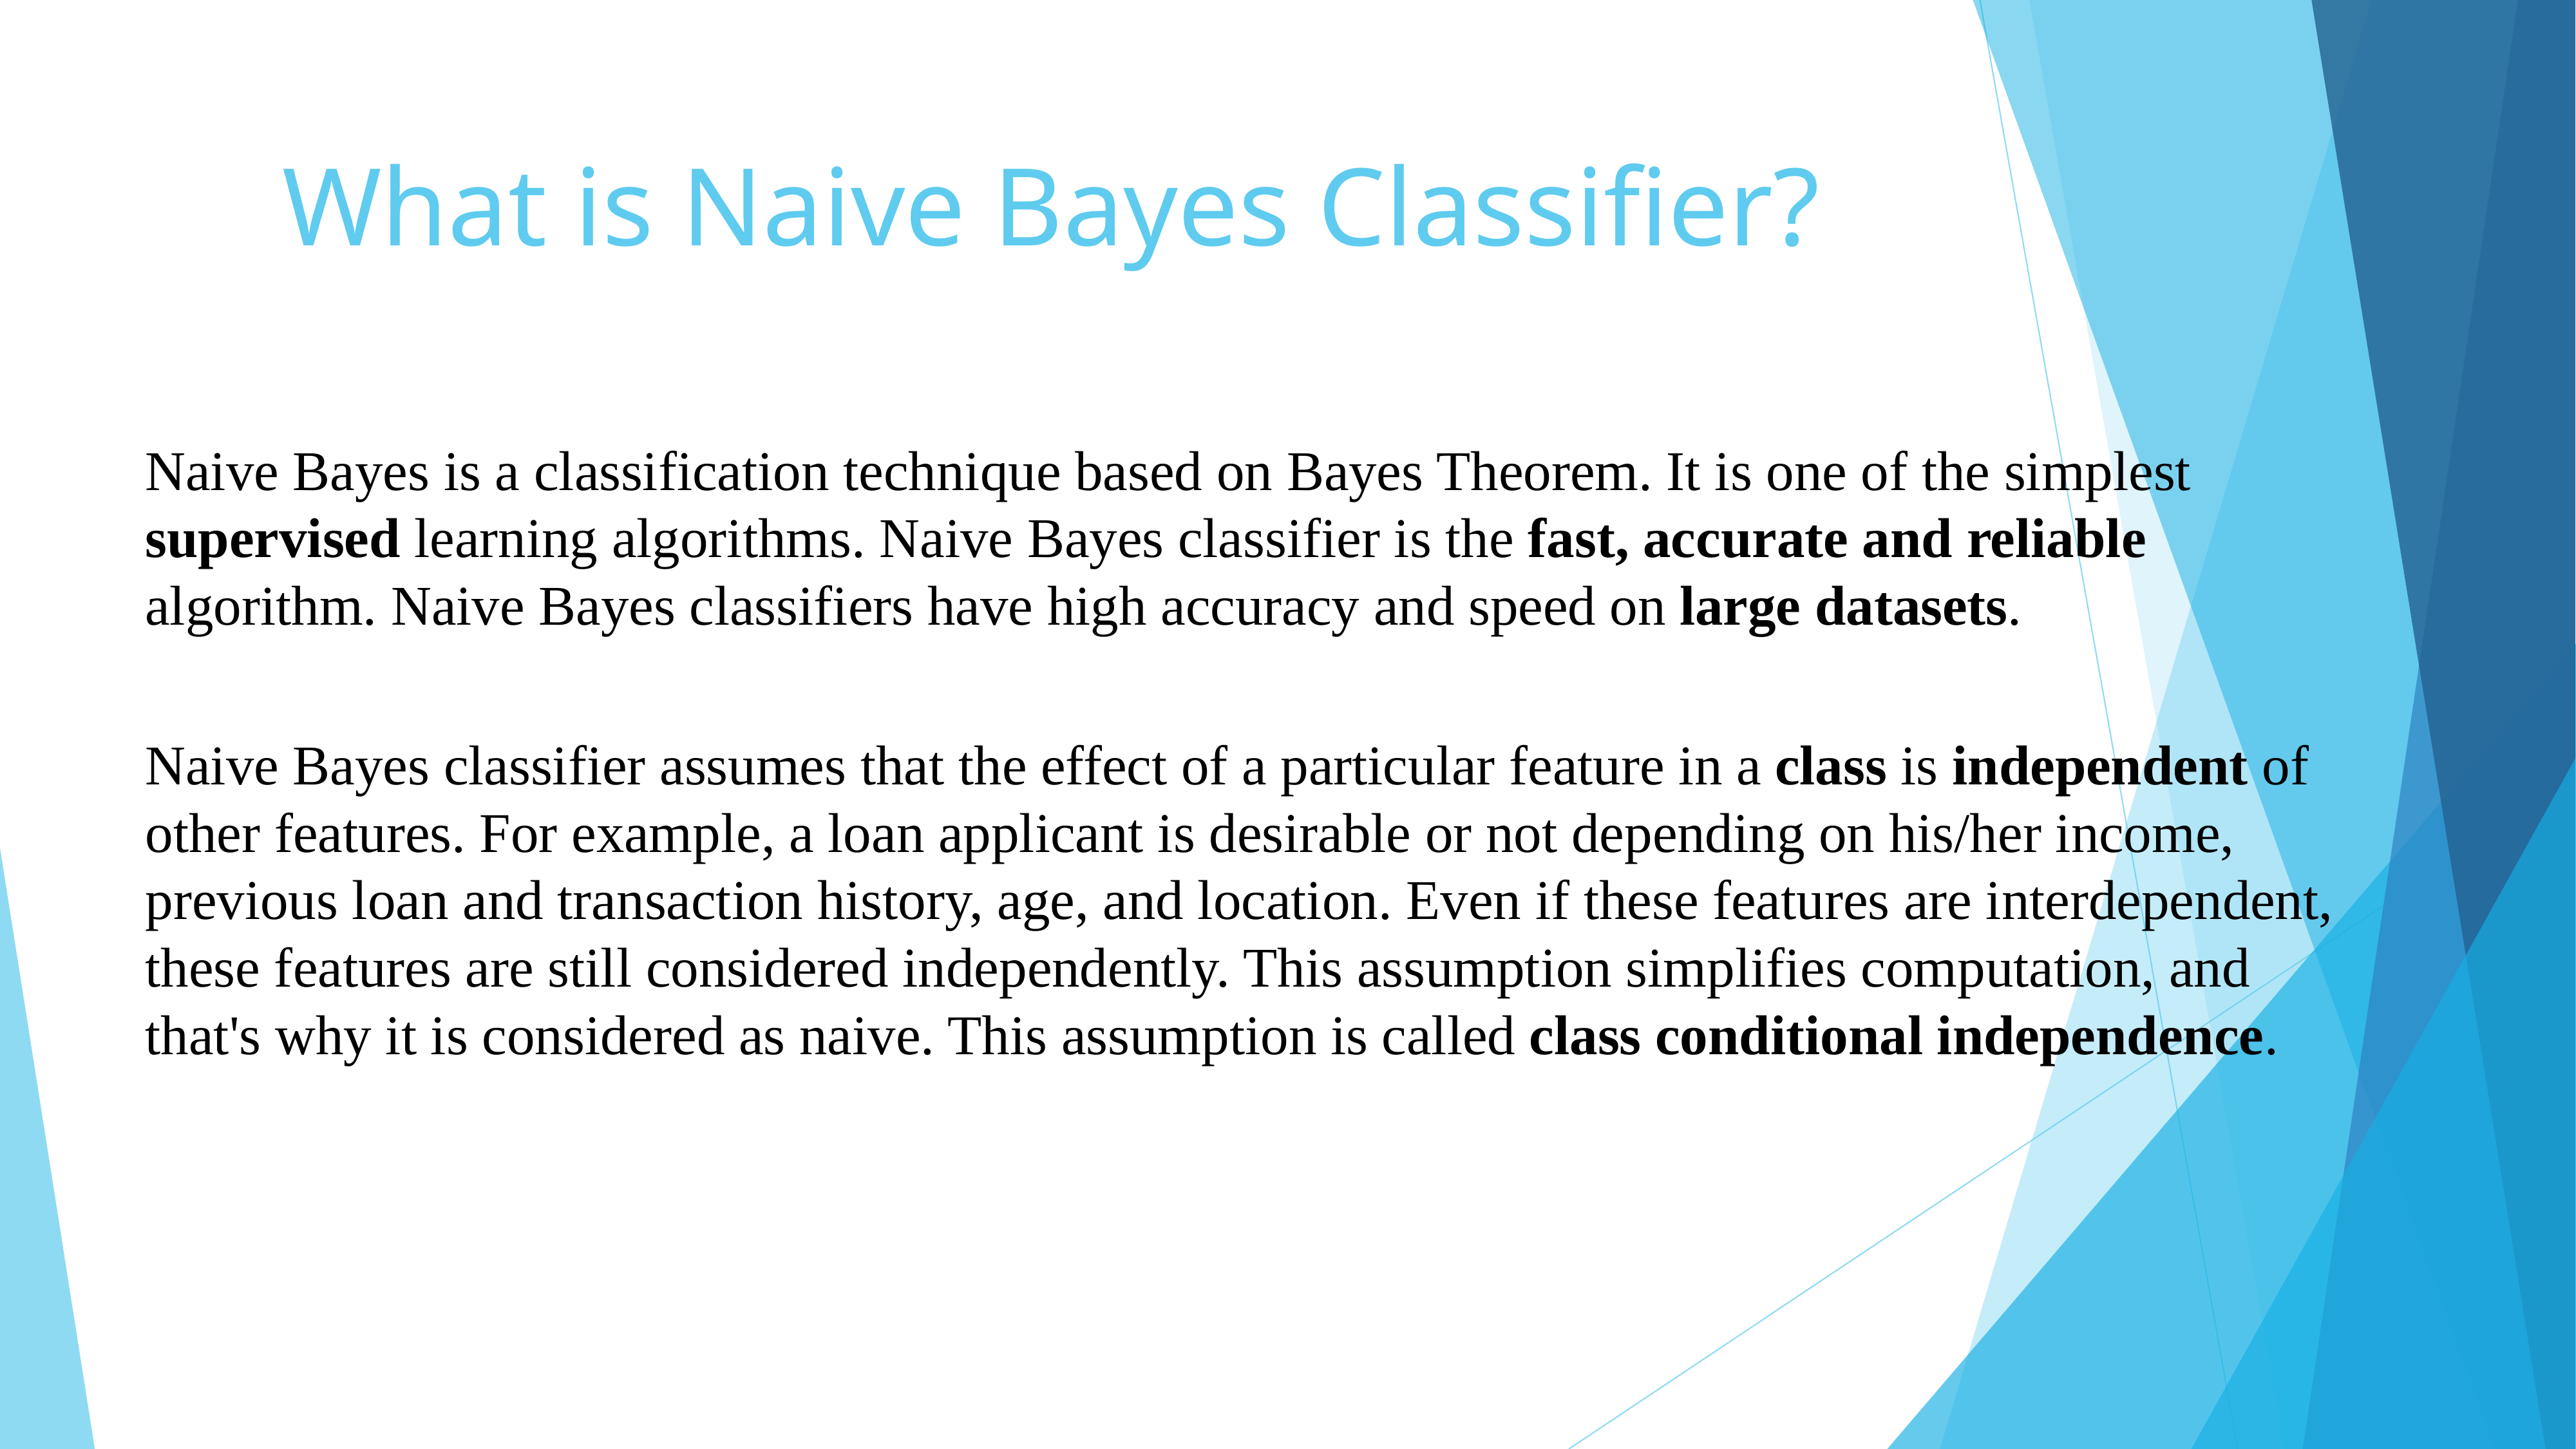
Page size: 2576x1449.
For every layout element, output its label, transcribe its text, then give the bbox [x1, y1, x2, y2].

list Naive Bayes is a classification technique based on Bayes Theorem. It is one of the simplest supervised learning algorithms. Naive Bayes classifier is the fast, accurate and reliable algorithm. Naive Bayes classifiers have high accuracy and speed on large datasets. Naive Bayes classifier assumes that the effect of a particular feature in a class is independent of other features. For example, a loan applicant is desirable or not depending on his/her income, previous loan and transaction history, age, and location. Even if these features are interdependent, these features are still considered independently. This assumption simplifies computation, and that's why it is considered as naive. This assumption is called class conditional independence. [135, 388, 2365, 1261]
title What is Naive Bayes Classifier? [142, 128, 1960, 275]
